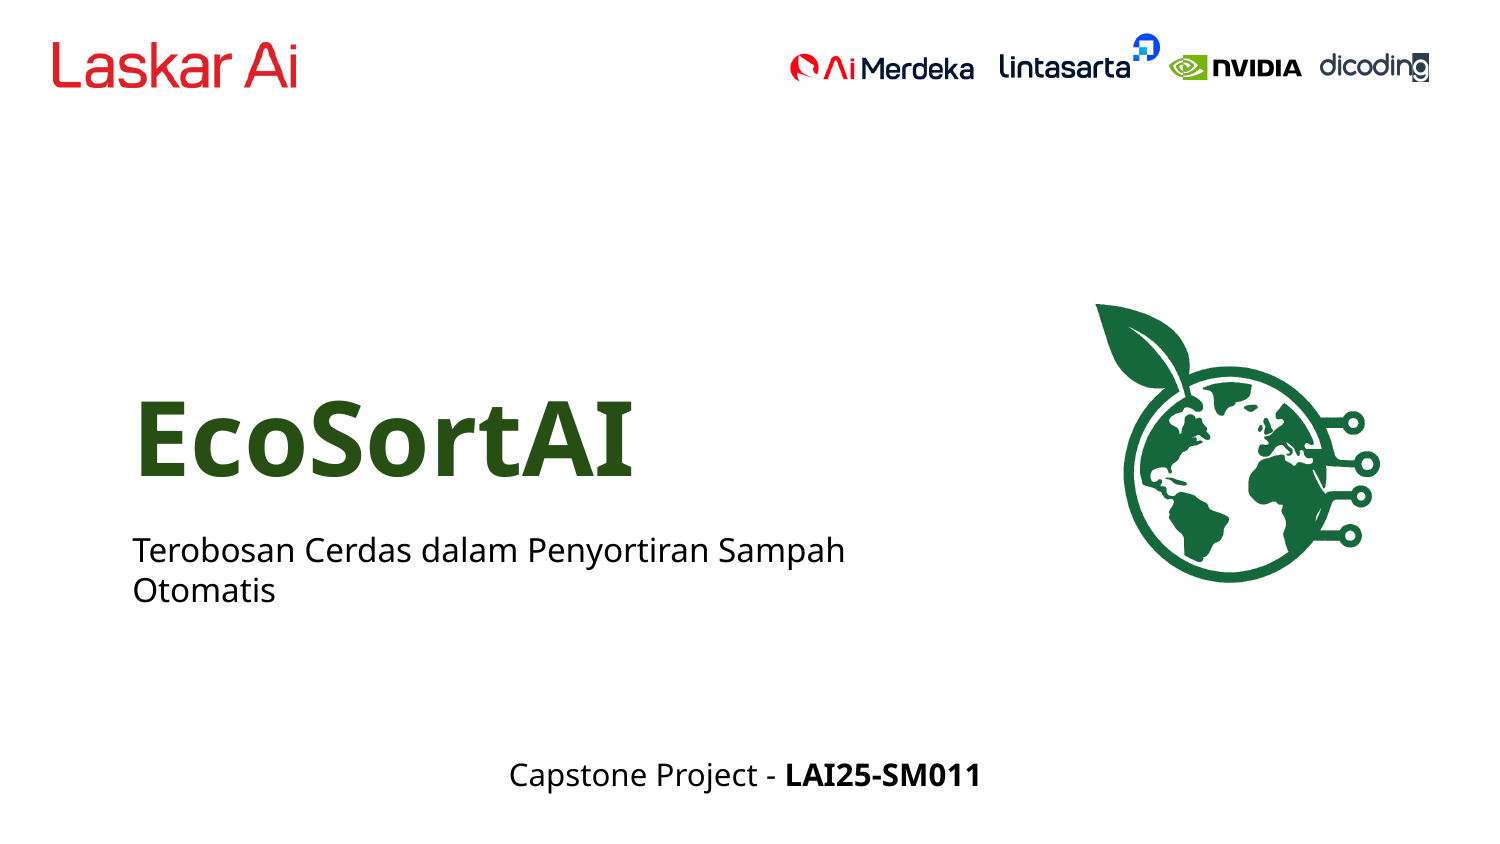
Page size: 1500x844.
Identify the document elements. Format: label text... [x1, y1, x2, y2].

picture [1168, 1, 1302, 135]
picture [1031, 258, 1429, 656]
picture [53, 42, 296, 88]
text_box Capstone Project - LAI25-SM011 [401, 735, 1099, 813]
subtitle Terobosan Cerdas dalam Penyortiran Sampah Otomatis [117, 514, 914, 585]
picture [772, 47, 991, 88]
title EcoSortAI [117, 258, 854, 514]
picture [999, 26, 1160, 98]
picture [1319, 53, 1429, 82]
